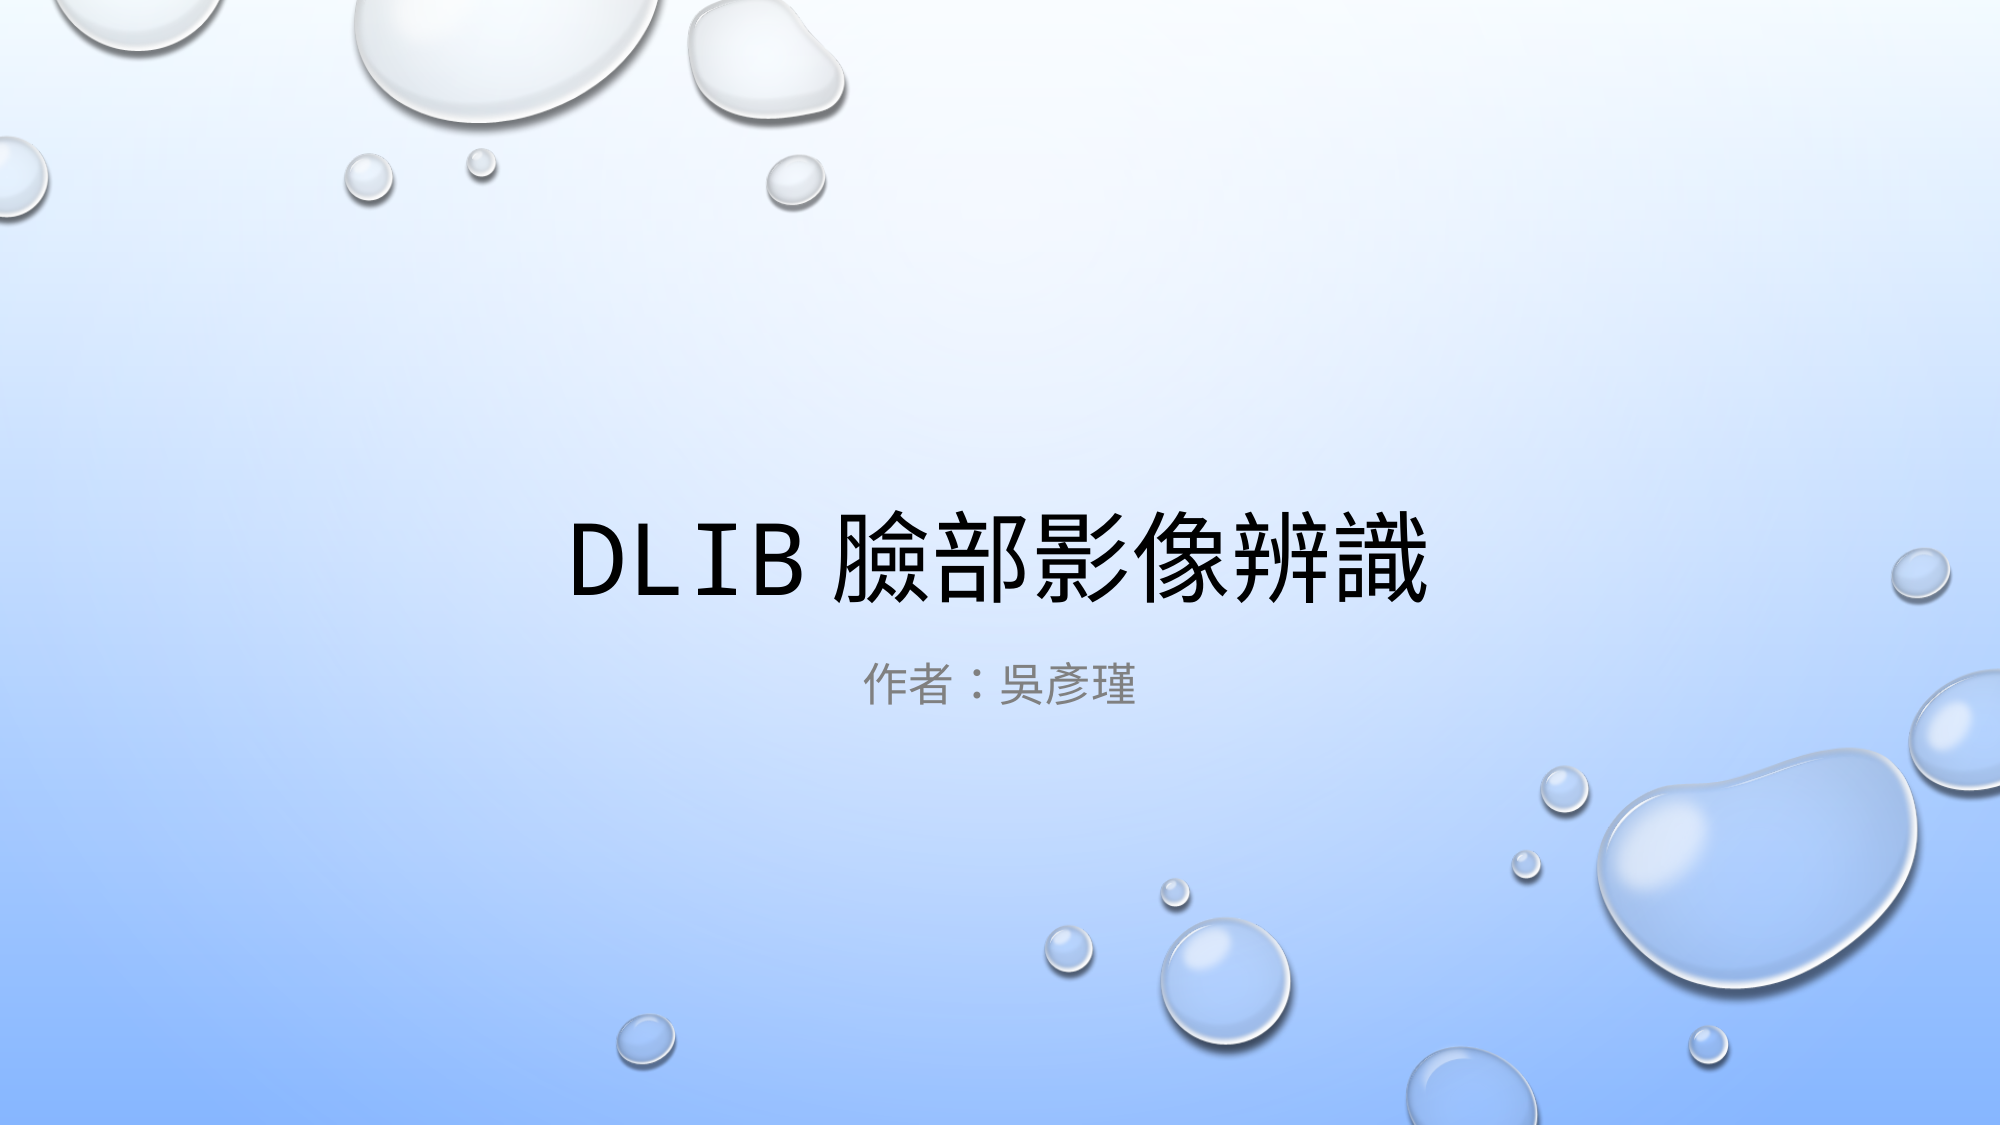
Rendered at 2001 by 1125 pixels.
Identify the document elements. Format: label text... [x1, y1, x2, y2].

picture [0, 0, 2000, 1125]
title dlib臉部影像辨識 [287, 213, 1713, 625]
subtitle 作者：吳彥瑾 [287, 637, 1713, 863]
